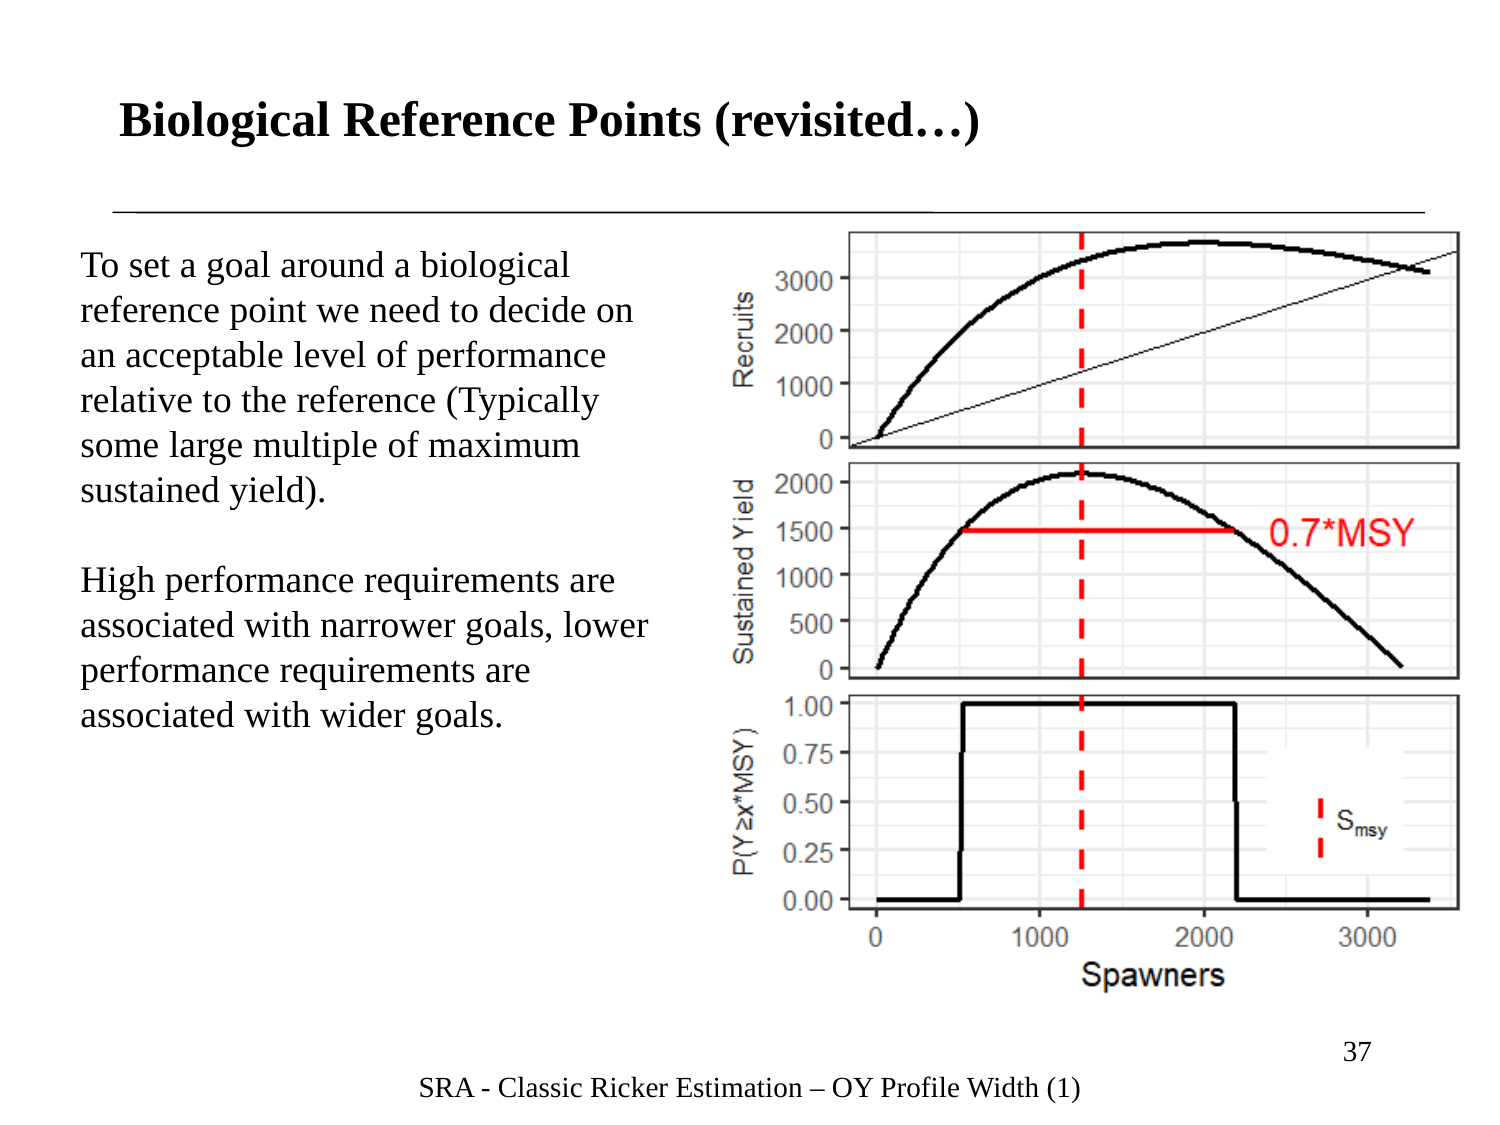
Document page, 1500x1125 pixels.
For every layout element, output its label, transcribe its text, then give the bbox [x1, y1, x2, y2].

text_box To set a goal around a biological reference point we need to decide on an acceptable level of performance relative to the reference (Typically some large multiple of maximum sustained yield). High performance requirements are associated with narrower goals, lower performance requirements are associated with wider goals. [65, 232, 679, 743]
text_box Biological Reference Points (revisited…) [104, 79, 996, 154]
footer SRA - Classic Ricker Estimation – OY Profile Width (1) [299, 1060, 1201, 1124]
slide_number 37 [1074, 1024, 1388, 1101]
picture [684, 217, 1476, 1009]
